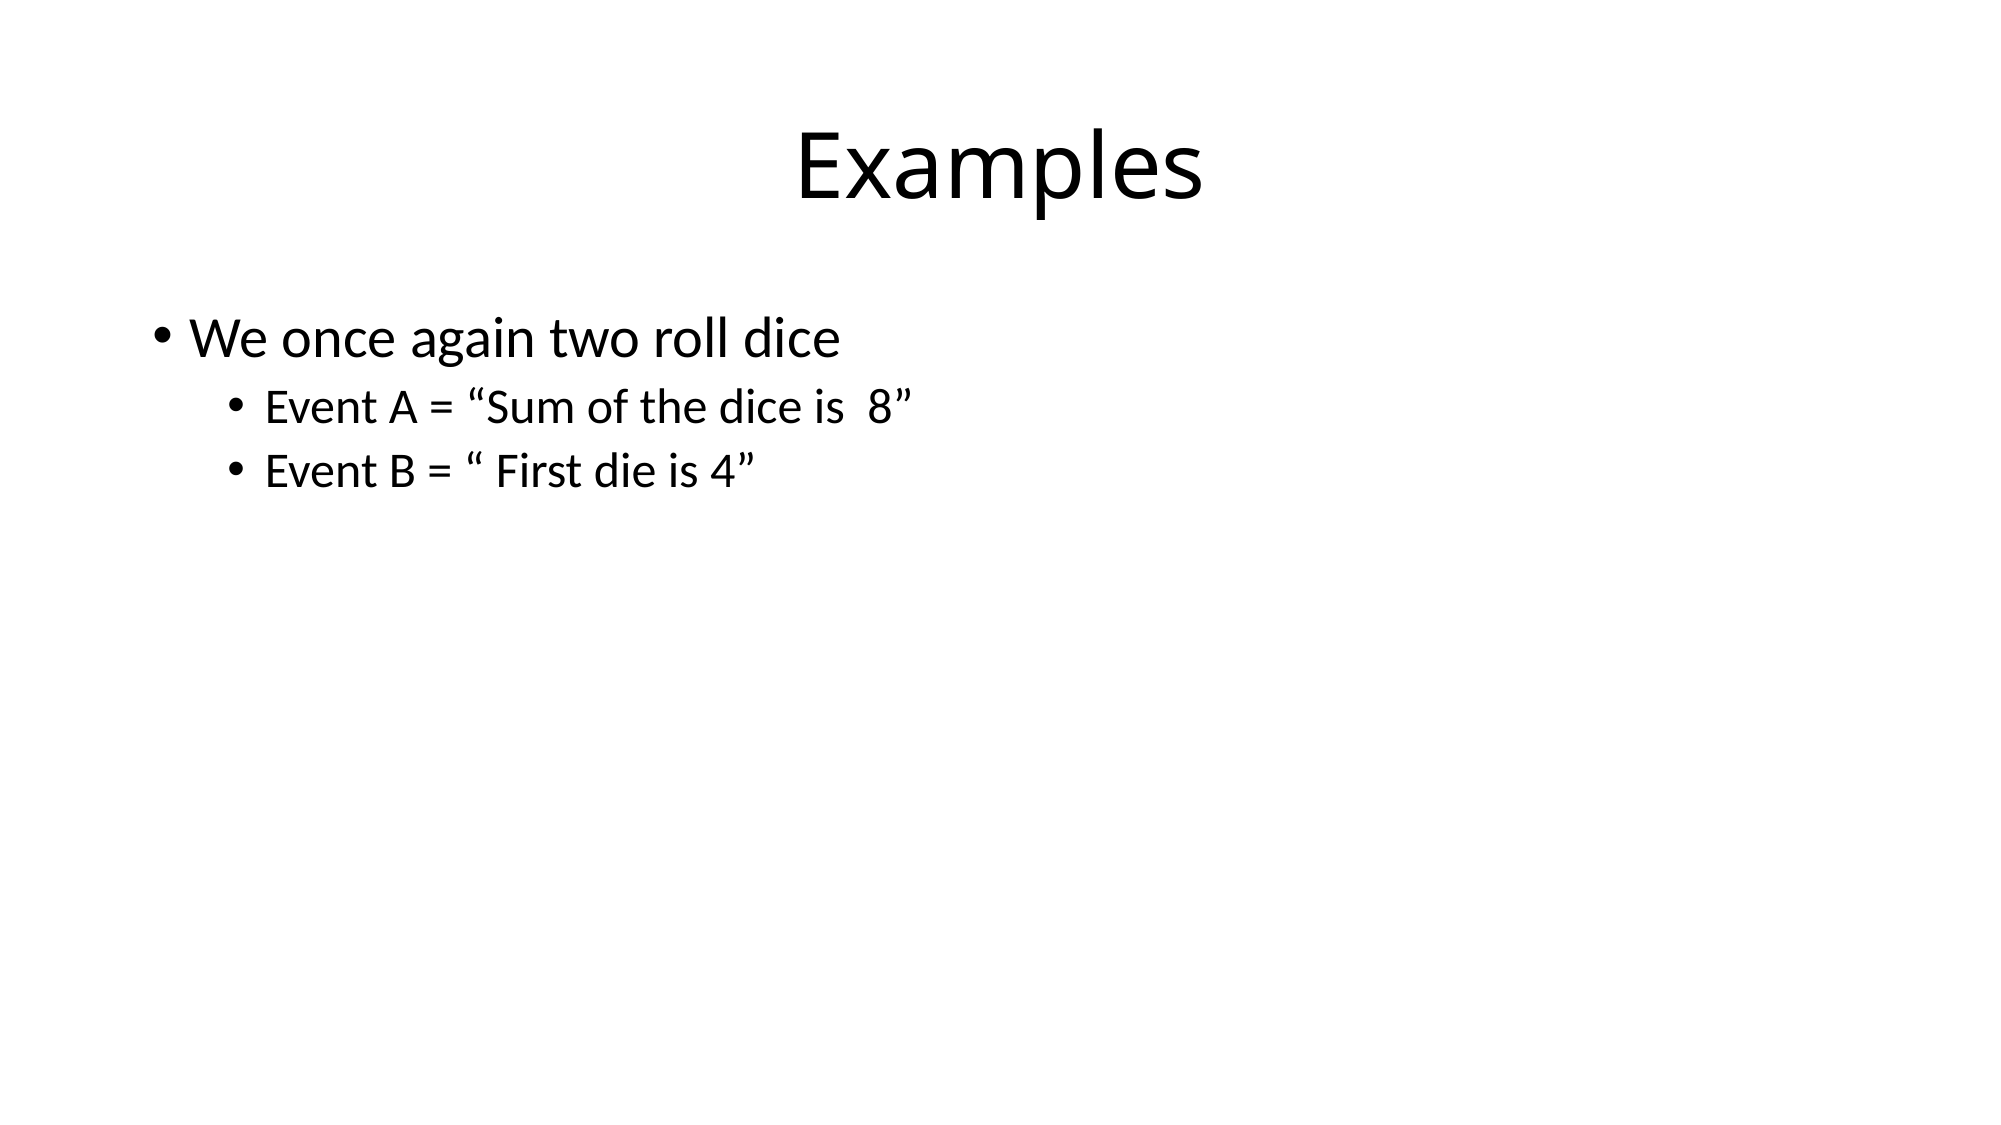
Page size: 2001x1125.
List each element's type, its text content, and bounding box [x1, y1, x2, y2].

title Examples [137, 59, 1863, 278]
